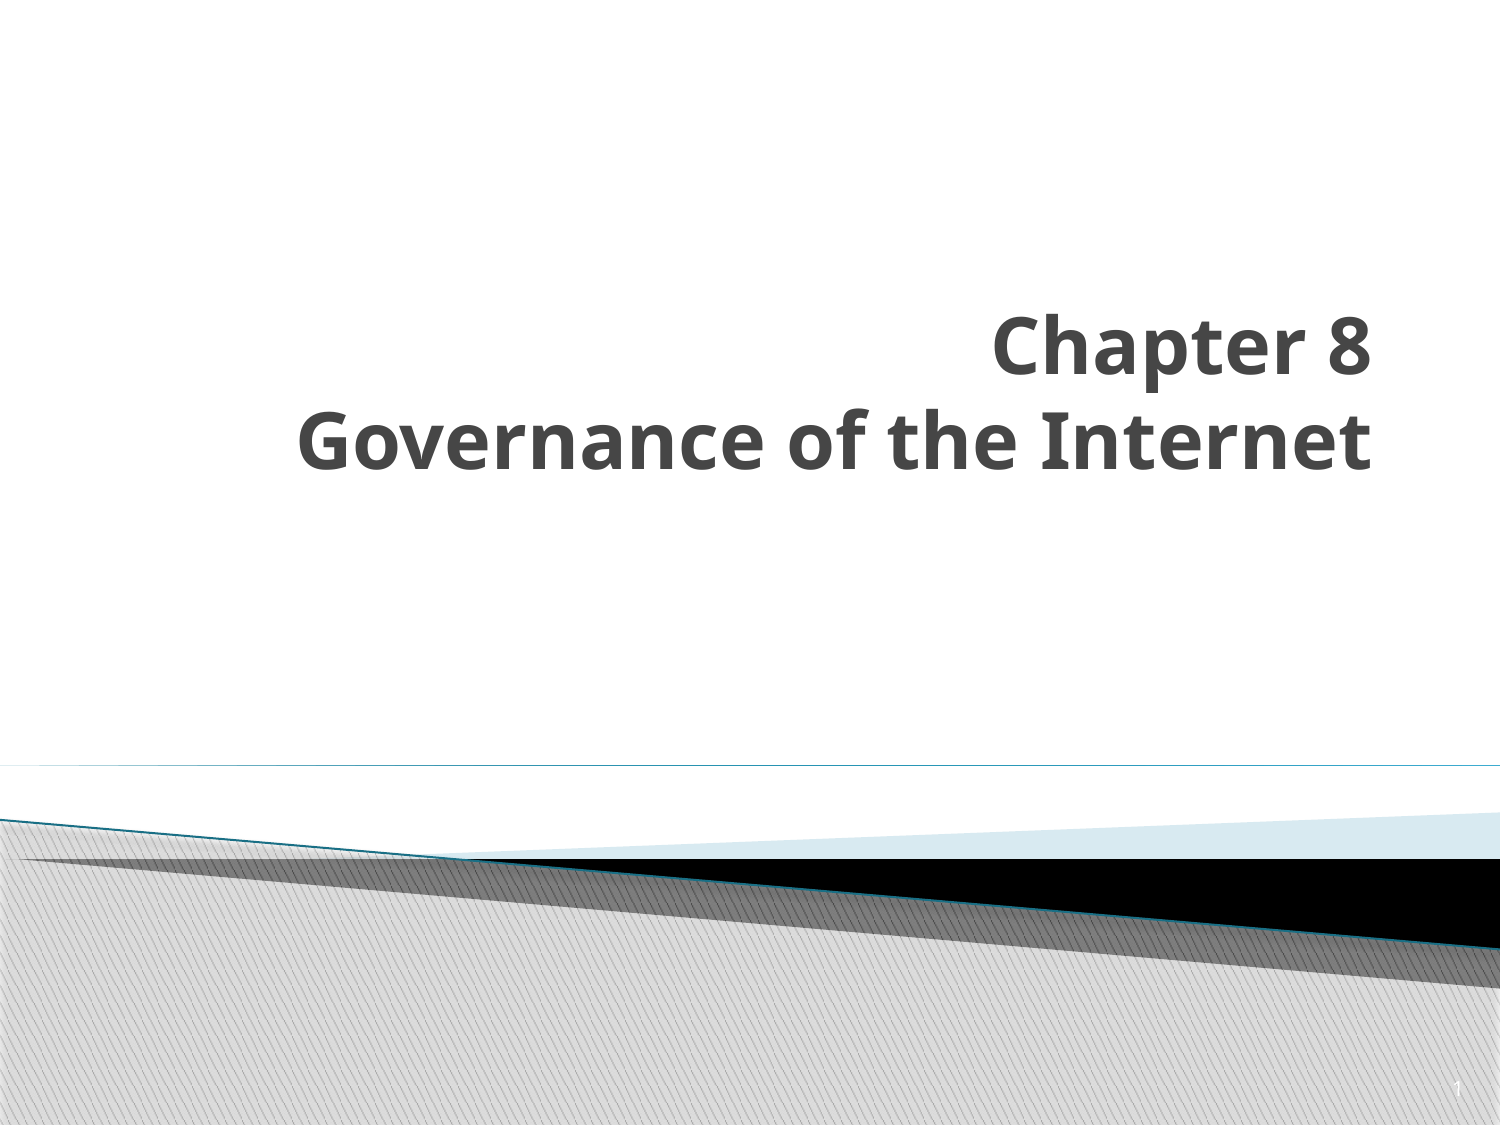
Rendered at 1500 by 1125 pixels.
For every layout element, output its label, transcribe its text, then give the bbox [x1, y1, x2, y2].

slide_number 1 [1418, 1051, 1479, 1112]
title Chapter 8 Governance of the Internet [112, 287, 1388, 588]
picture [5, 859, 1500, 989]
